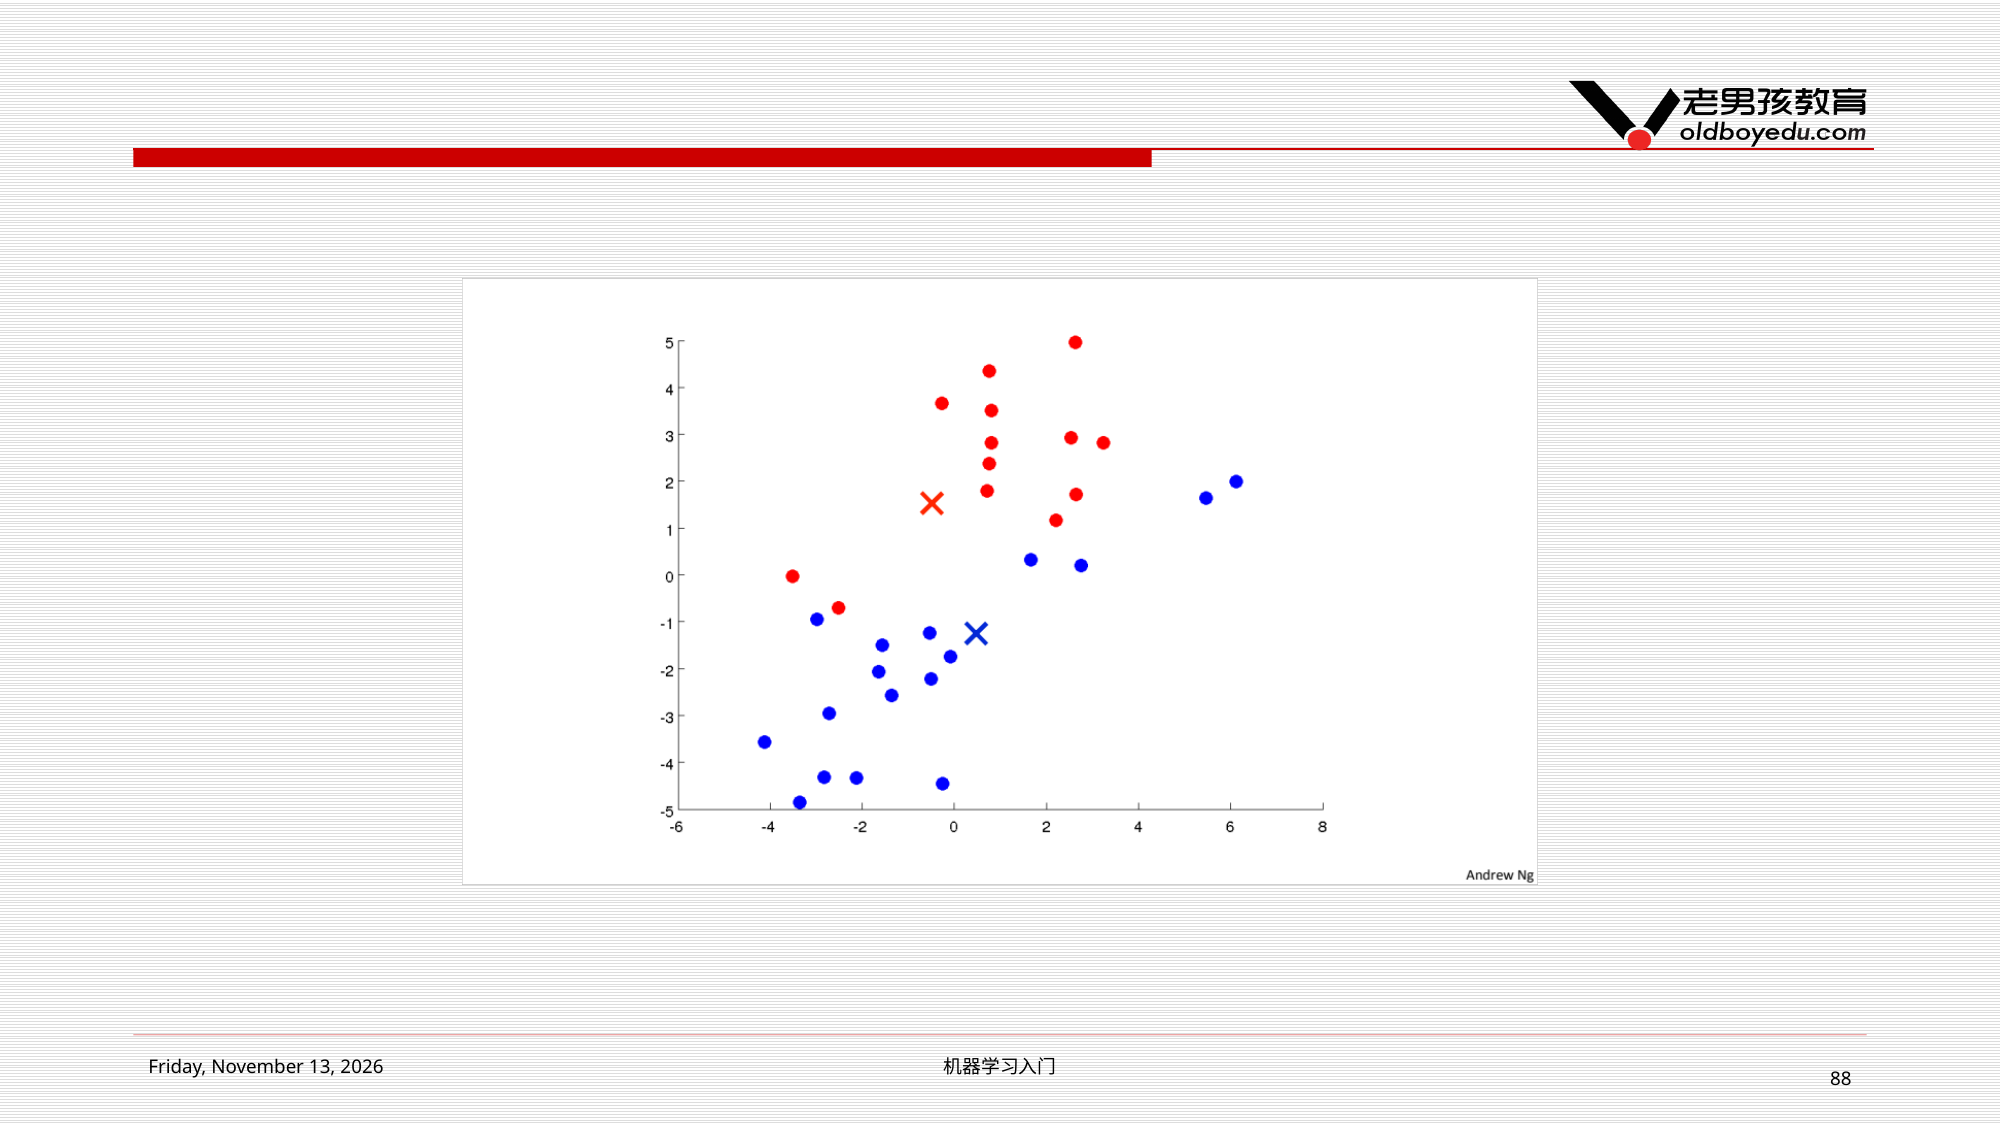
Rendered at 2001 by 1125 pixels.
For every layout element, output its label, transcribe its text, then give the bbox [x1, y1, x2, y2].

slide_number 88 [1433, 1058, 1867, 1103]
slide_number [133, 1046, 567, 1103]
footer 机器学习入门 [683, 1046, 1317, 1103]
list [422, 172, 1576, 988]
